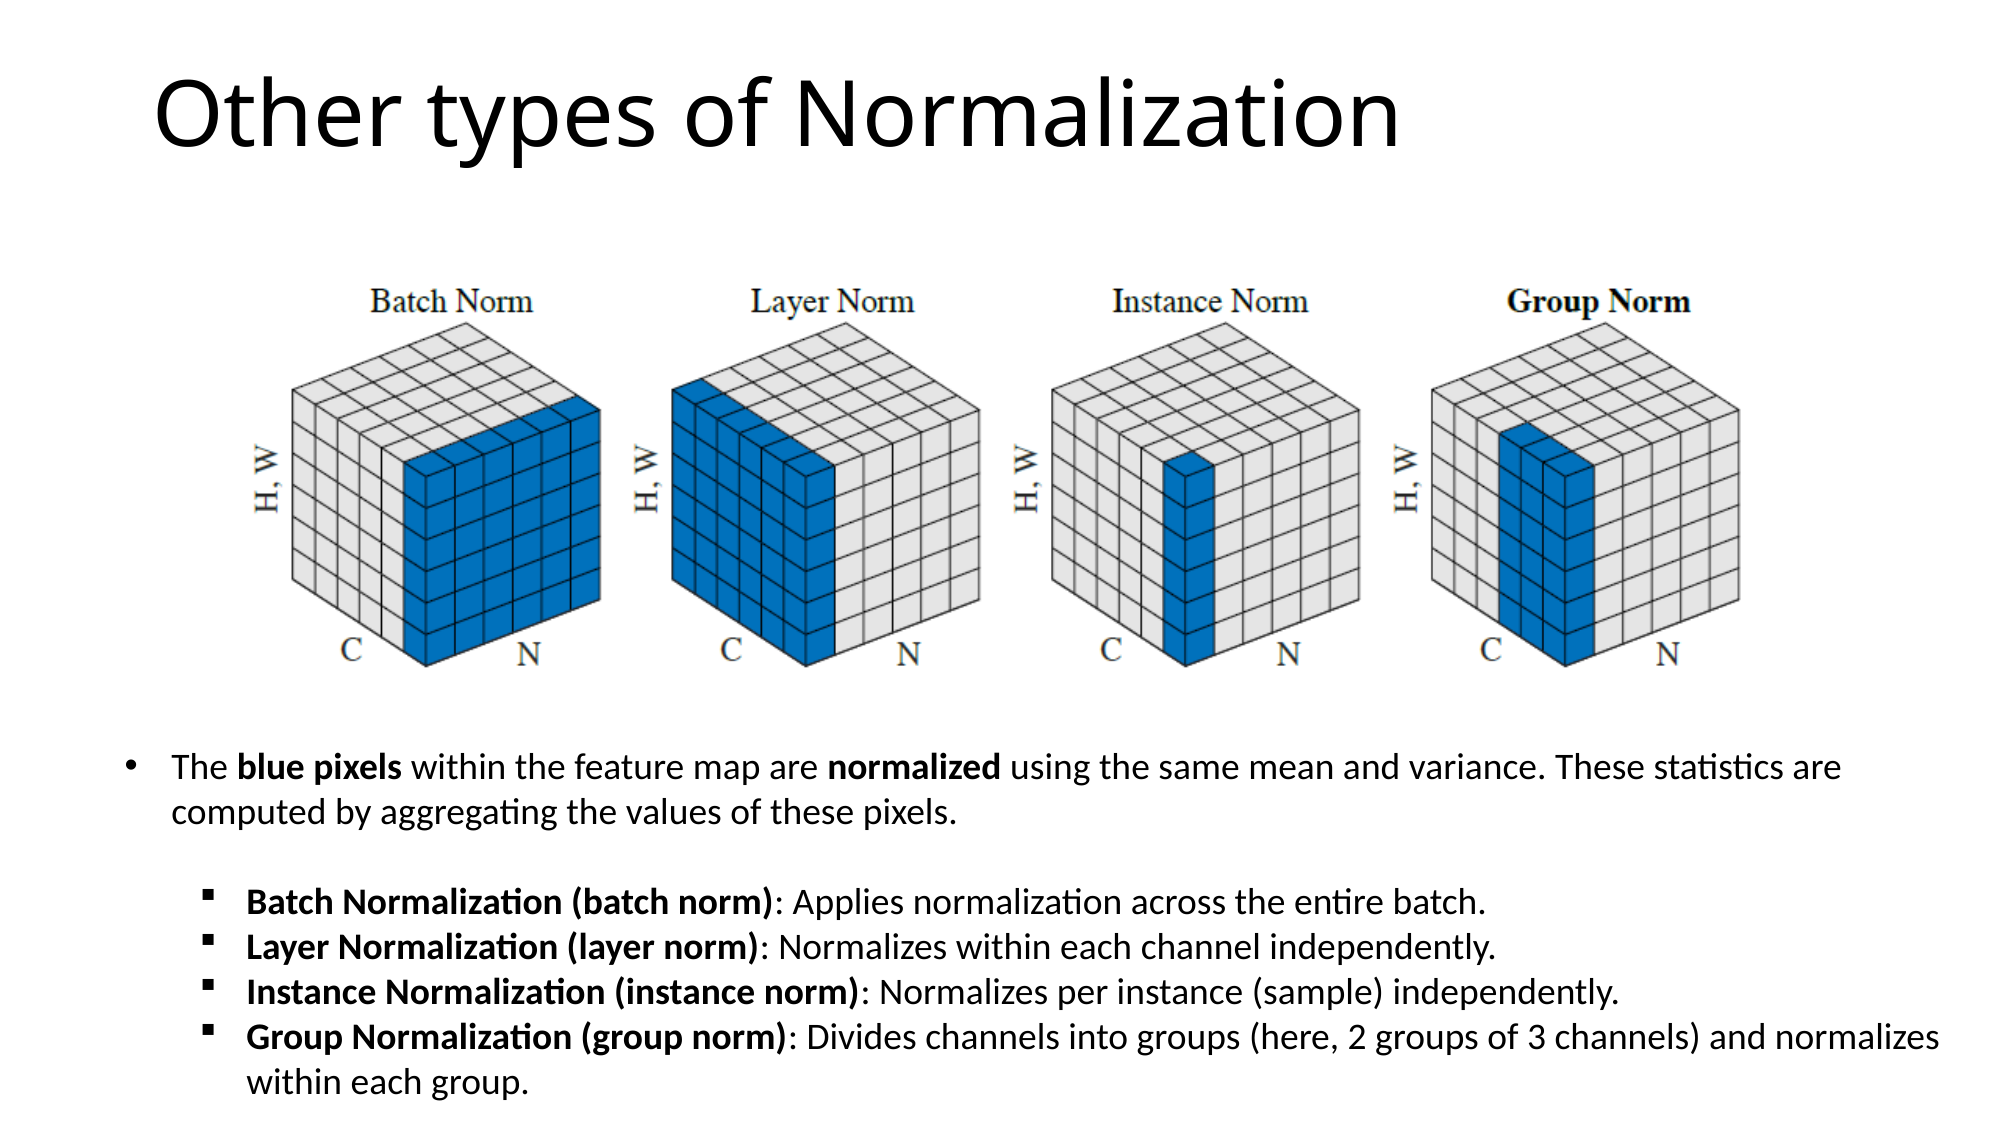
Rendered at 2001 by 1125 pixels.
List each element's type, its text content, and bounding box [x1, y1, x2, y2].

text_box Other types of Normalization [137, 59, 1863, 278]
text_box The blue pixels within the feature map are normalized using the same mean and variance. These statistics are computed by aggregating the values of these pixels. Batch Normalization (batch norm): Applies normalization across the entire batch. Layer Normalization (layer norm): Normalizes within each channel independently. Instance Normalization (instance norm): Normalizes per instance (sample) independently. Group Normalization (group norm): Divides channels into groups (here, 2 groups of 3 channels) and normalizes within each group. [109, 689, 1973, 1110]
picture [184, 242, 1816, 705]
